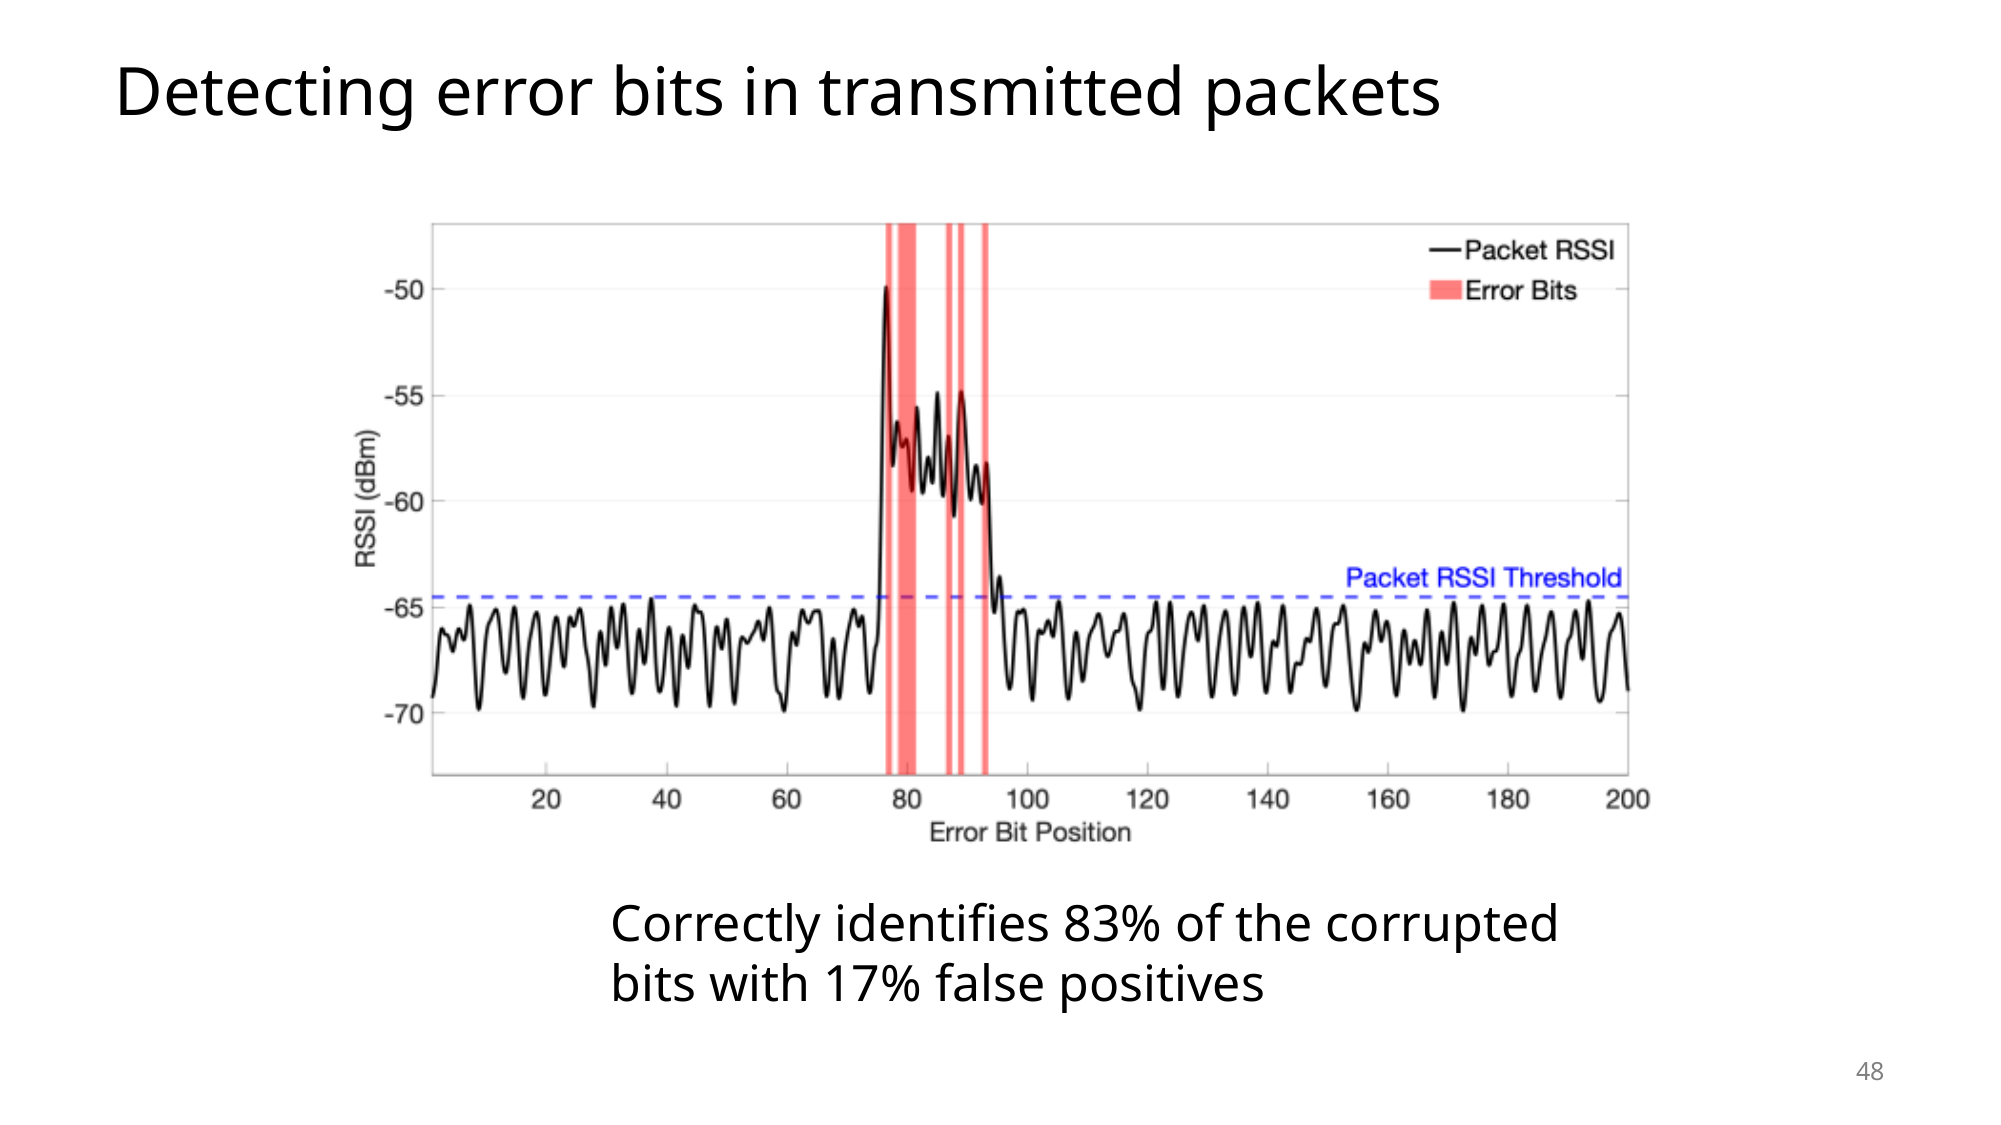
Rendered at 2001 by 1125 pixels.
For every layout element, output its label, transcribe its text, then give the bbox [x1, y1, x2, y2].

picture [316, 172, 1683, 859]
title Detecting error bits in transmitted packets [99, 37, 1900, 150]
slide_number 48 [1749, 1042, 1900, 1103]
text_box Correctly identifies 83% of the corrupted bits with 17% false positives [595, 884, 1655, 1020]
